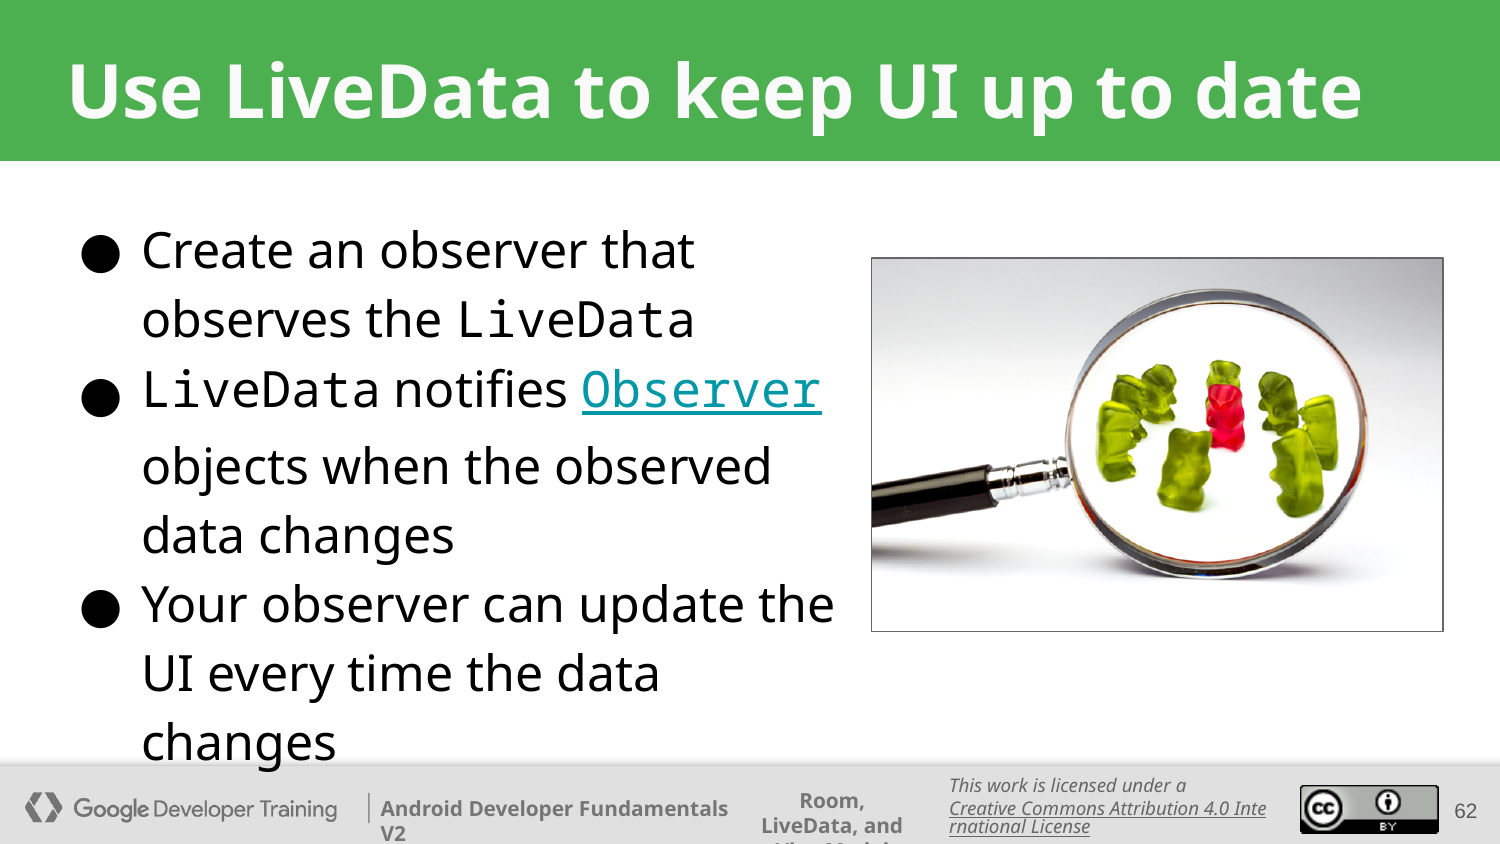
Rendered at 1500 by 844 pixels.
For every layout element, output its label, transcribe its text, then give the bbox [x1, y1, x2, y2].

title Use LiveData to keep UI up to date [51, 28, 1449, 122]
slide_number ‹#› [1402, 777, 1493, 842]
picture [0, 161, 1500, 844]
list Create an observer that observes the LiveData LiveData notifies Observer objects when the observed data changes Your observer can update the UI every time the data changes [51, 194, 855, 713]
